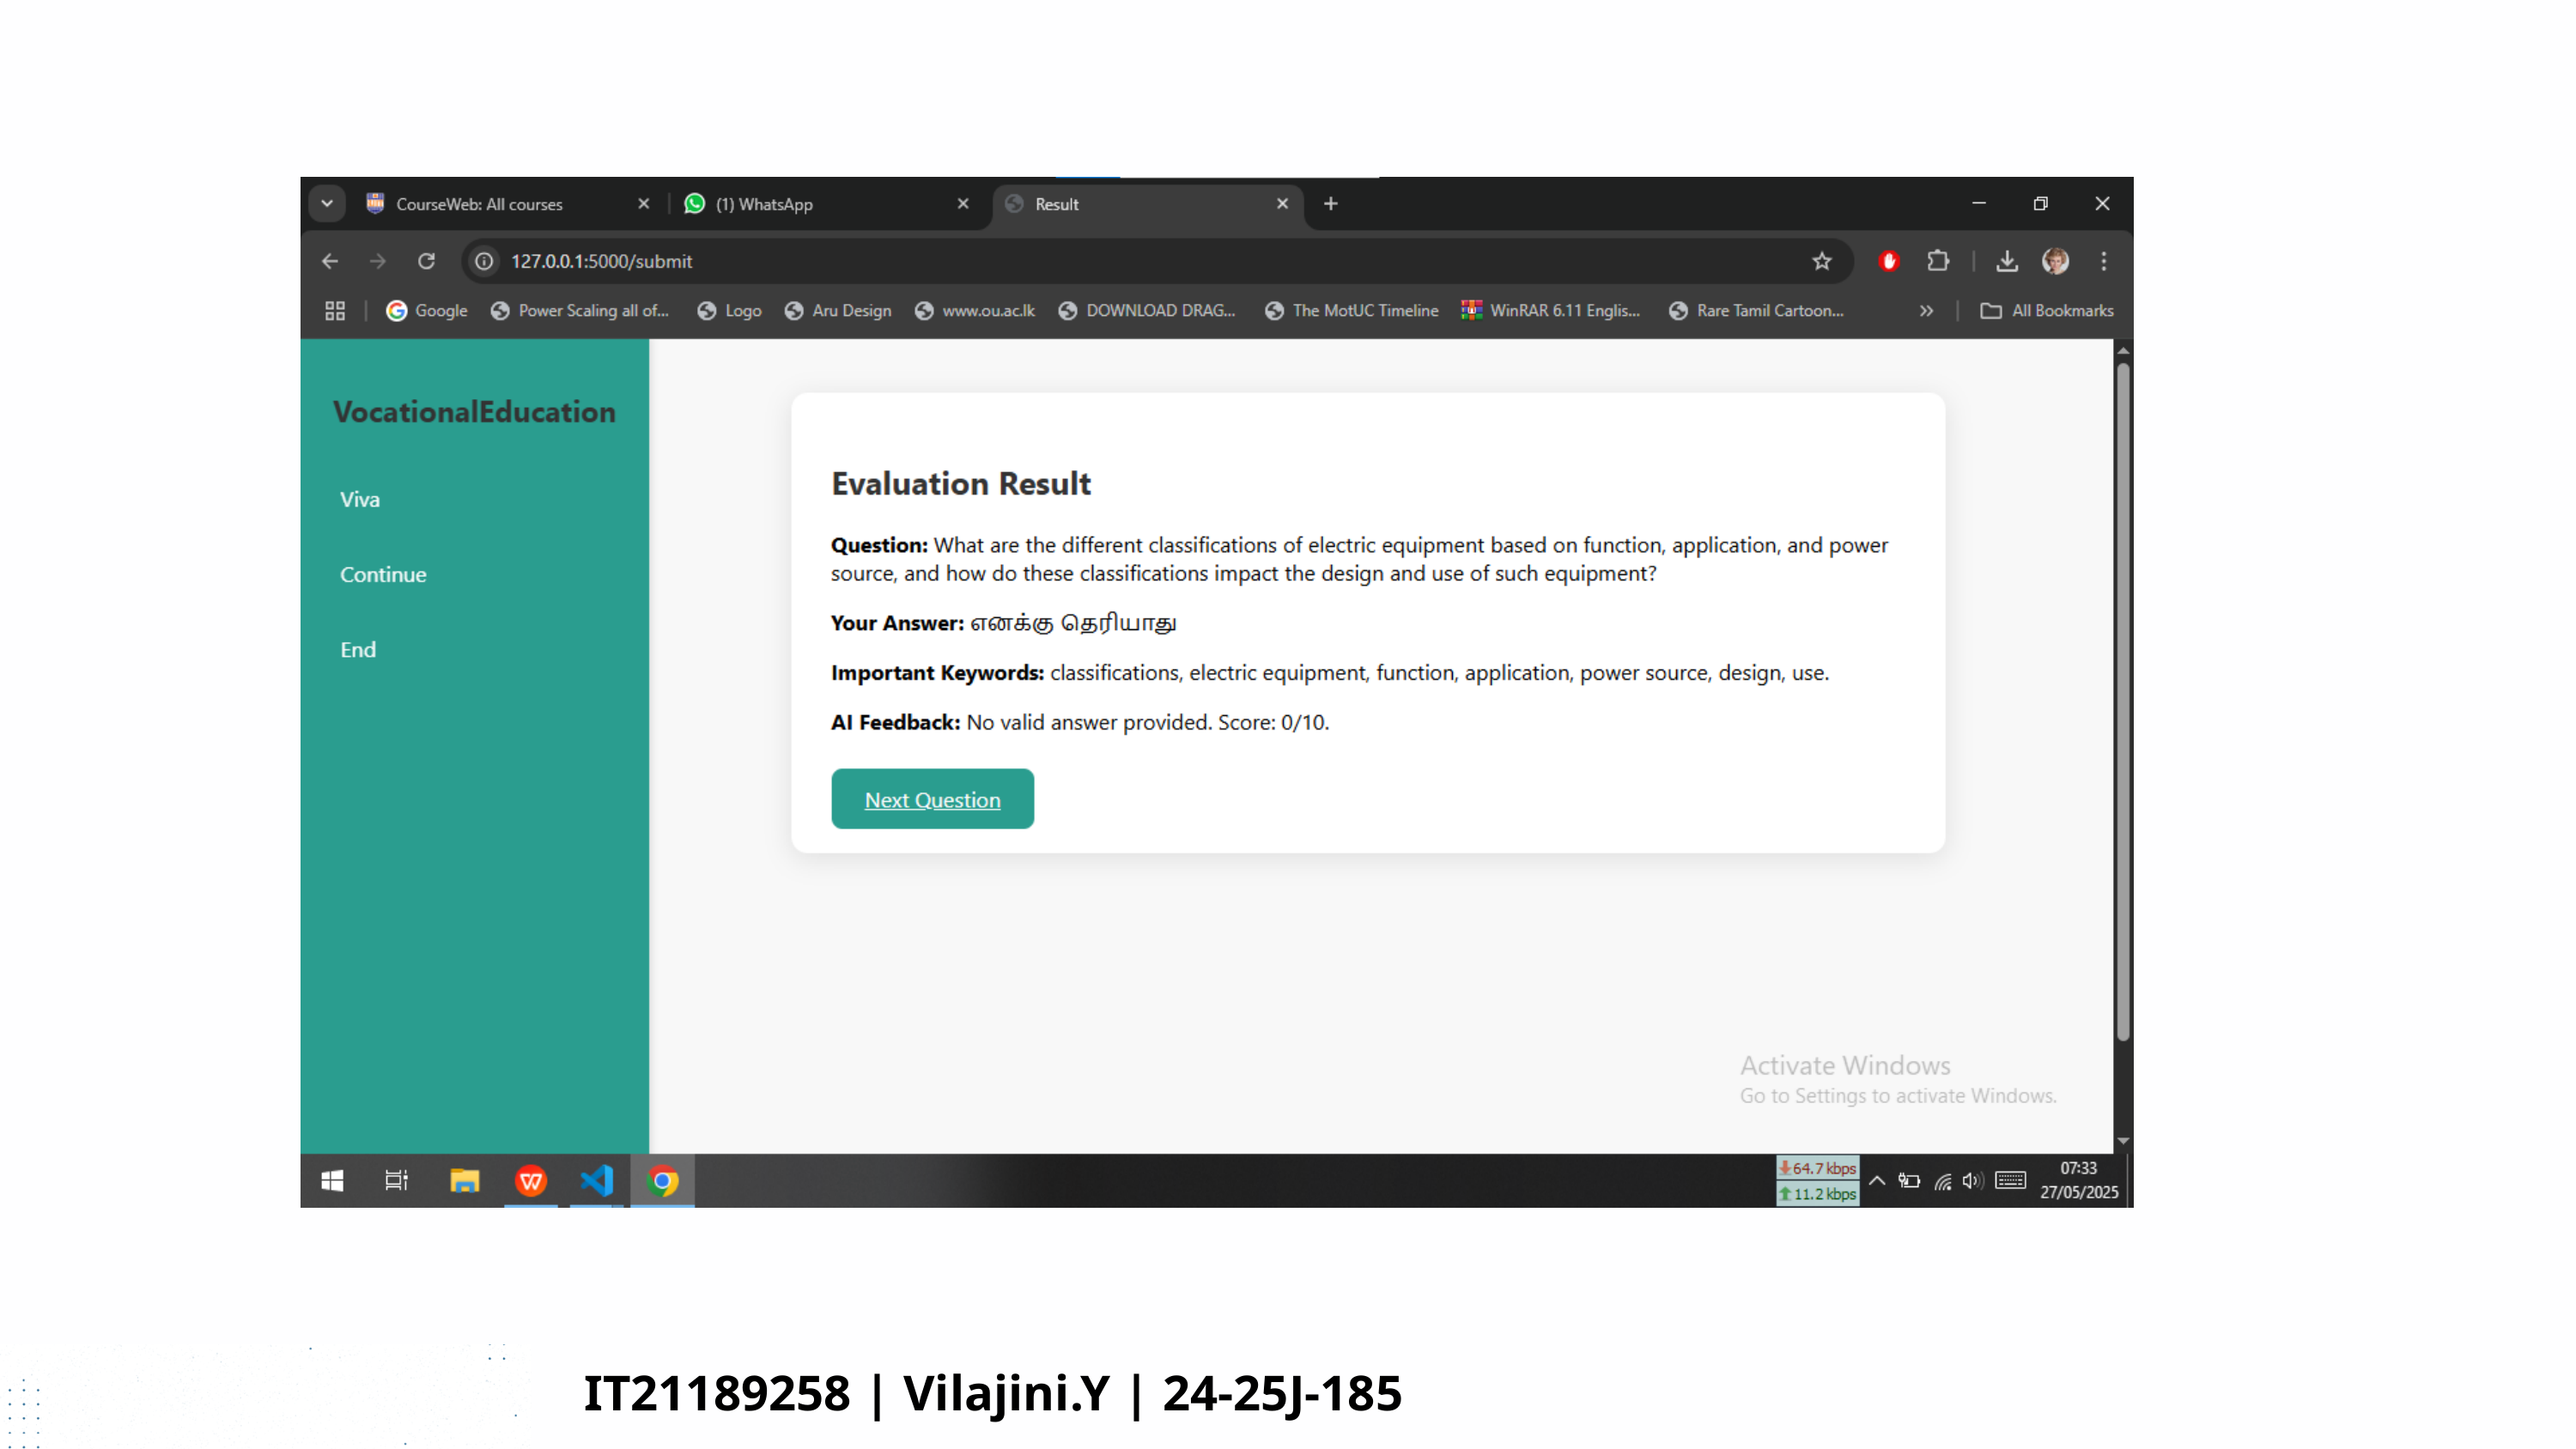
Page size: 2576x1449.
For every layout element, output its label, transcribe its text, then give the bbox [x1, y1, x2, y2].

text_box IT21189258 | Vilajini.Y | 24-25J-185 [583, 1362, 1535, 1421]
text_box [0, 1344, 532, 1449]
picture [300, 176, 2134, 1208]
